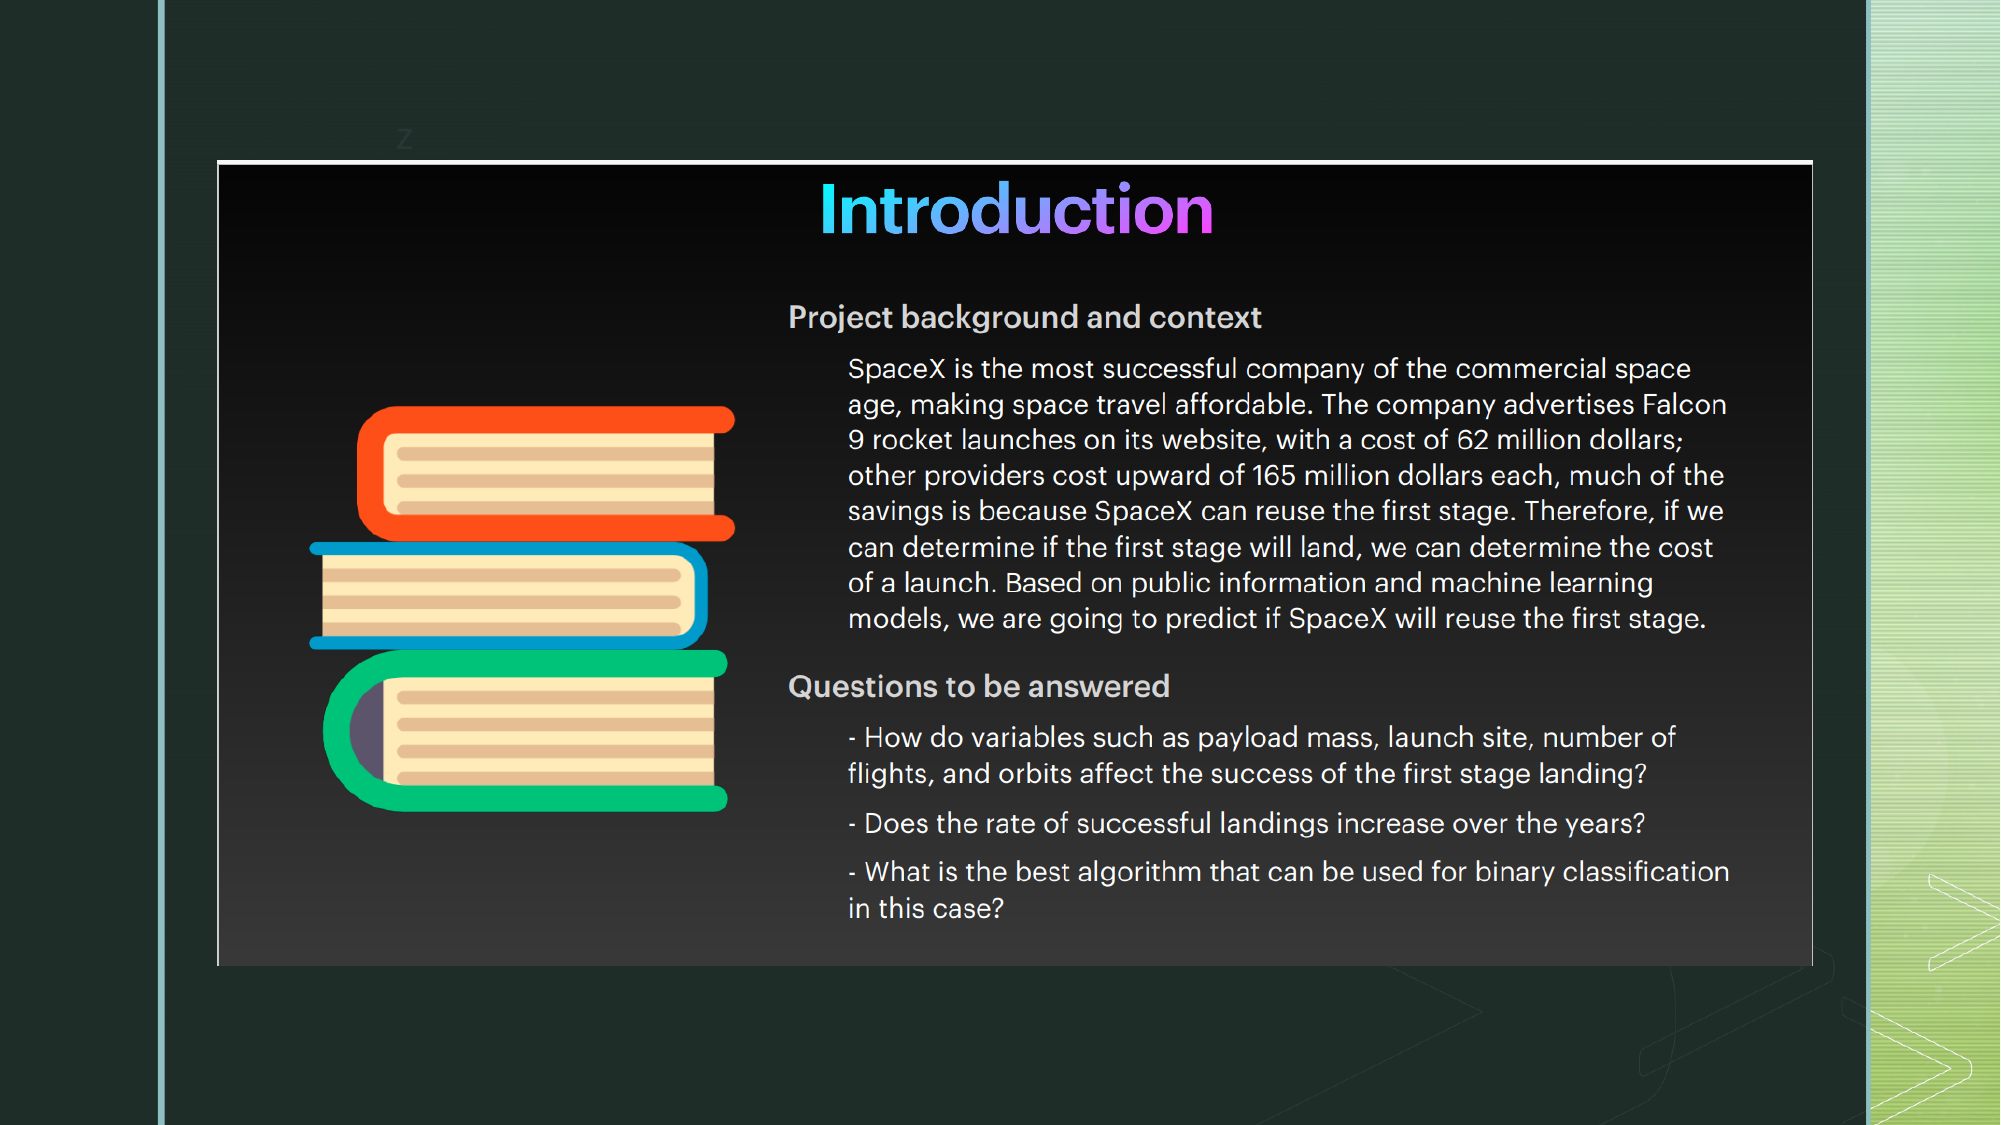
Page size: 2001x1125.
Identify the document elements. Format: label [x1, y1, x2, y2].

picture [0, 0, 2001, 1125]
list [217, 159, 1813, 966]
